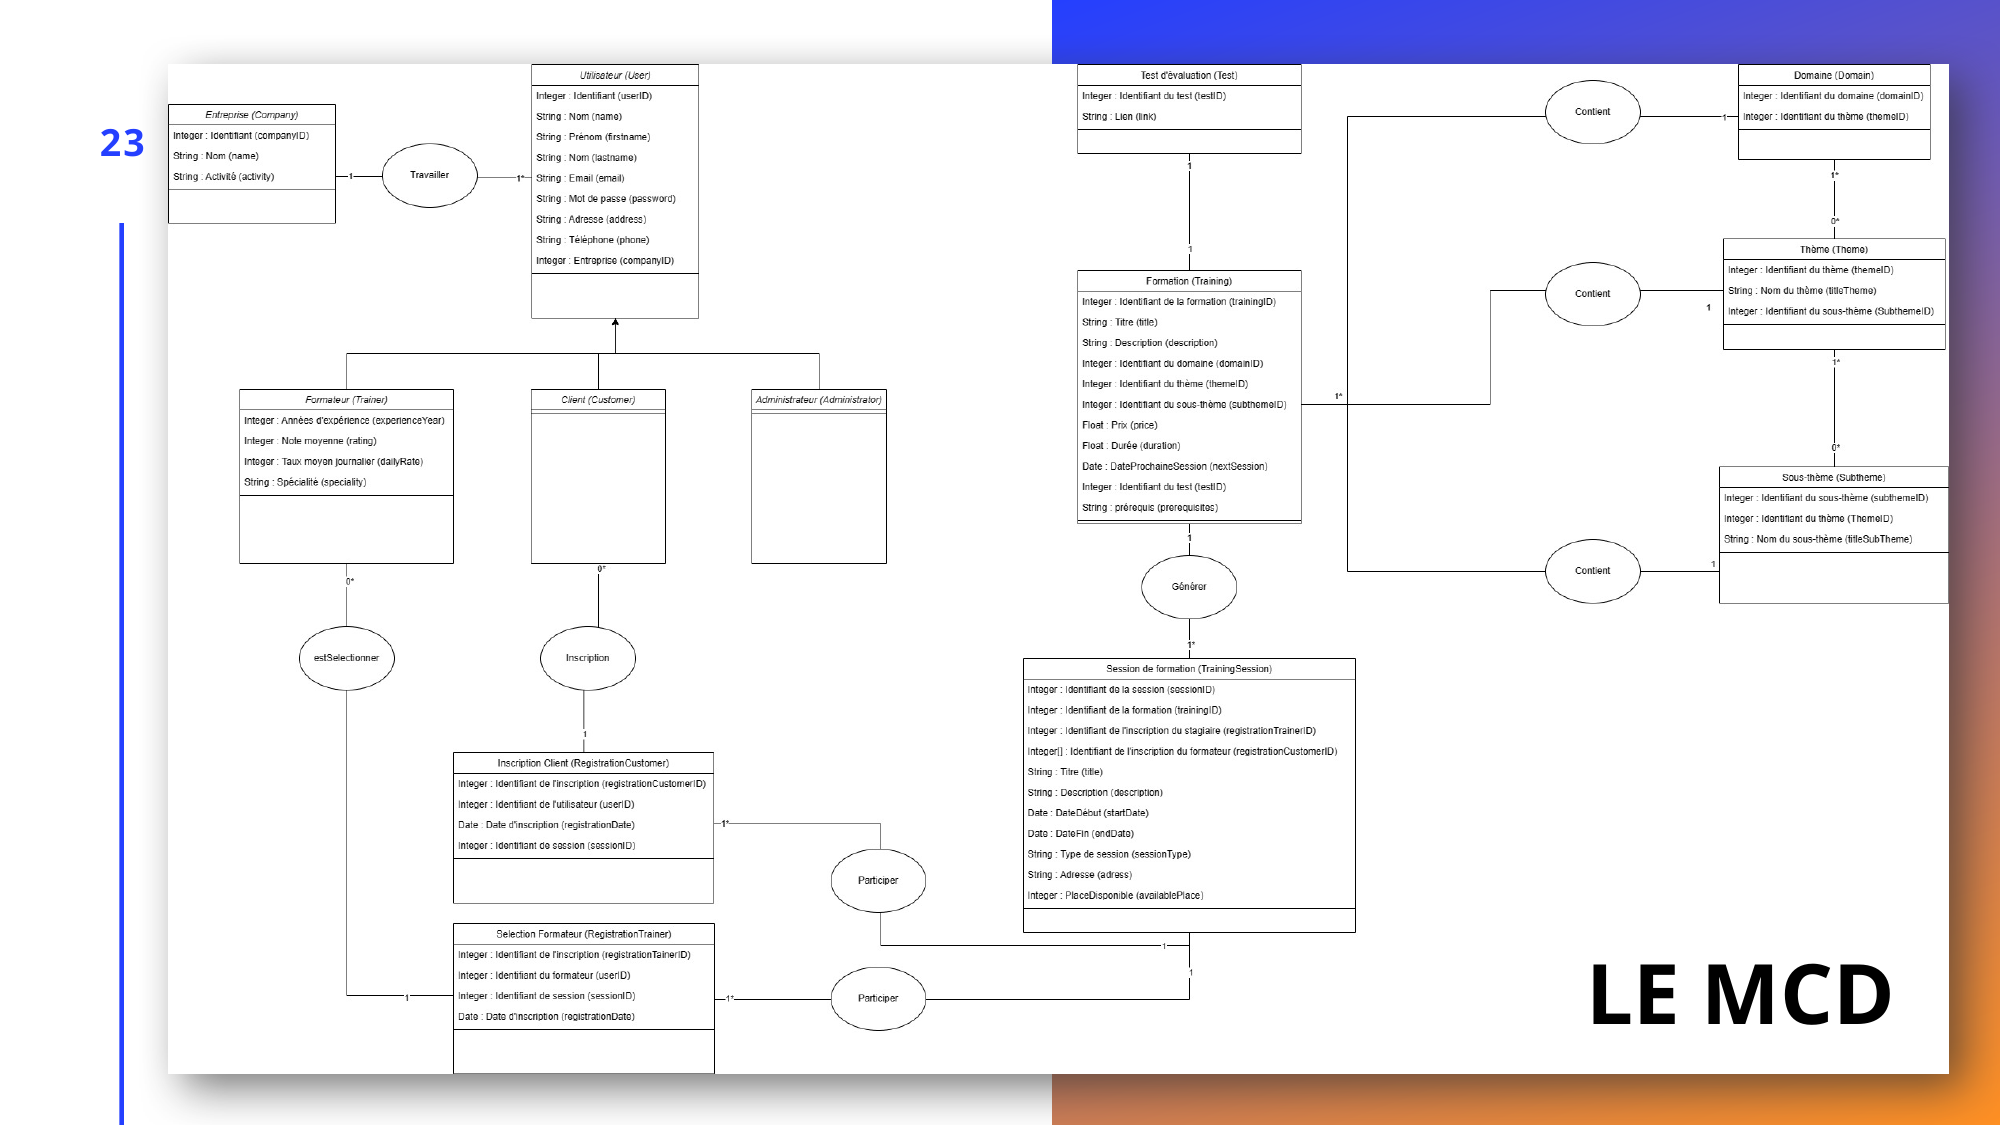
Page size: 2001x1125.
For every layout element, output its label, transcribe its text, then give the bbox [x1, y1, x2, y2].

slide_number 23 [79, 119, 166, 204]
title Le MCD [1350, 825, 2000, 1125]
picture [168, 64, 1949, 1074]
